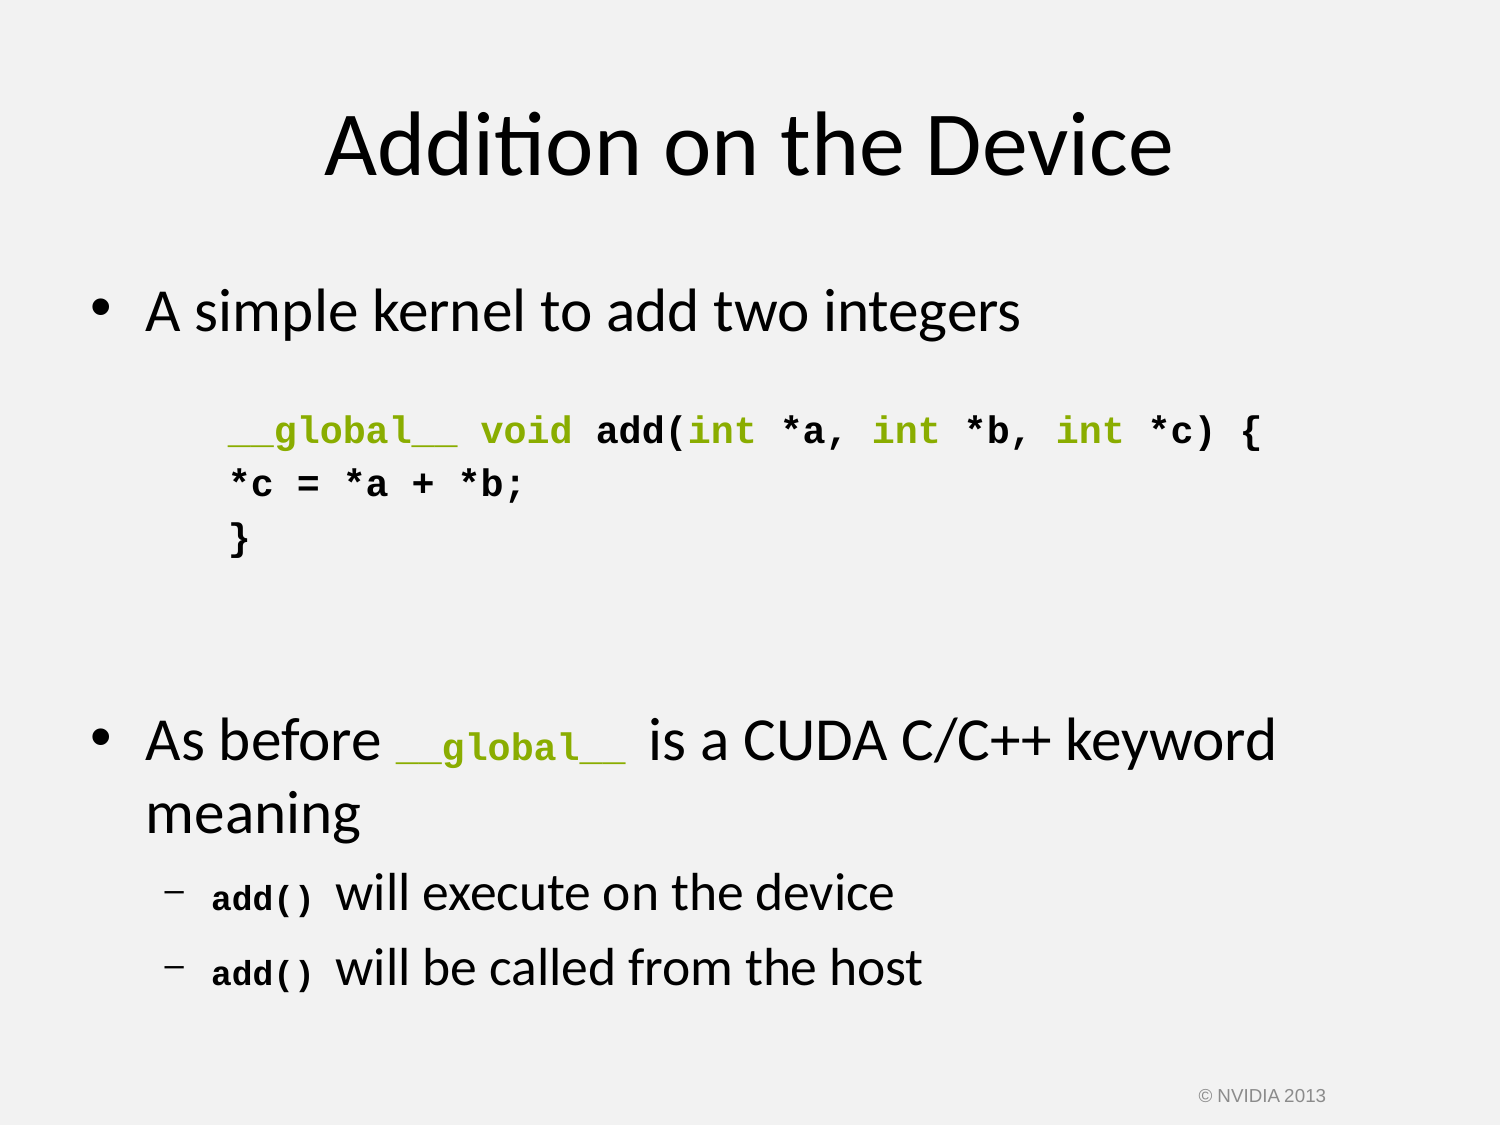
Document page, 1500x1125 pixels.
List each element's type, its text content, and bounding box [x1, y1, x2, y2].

list A simple kernel to add two integers __global__ void add(int *a, int *b, int *c) { *c = *a + *b; } As before __global__ is a CUDA C/C++ keyword meaning add() will execute on the device add() will be called from the host [75, 262, 1425, 1005]
footer © NVIDIA 2013 [1025, 1065, 1500, 1125]
title Addition on the Device [75, 45, 1425, 233]
